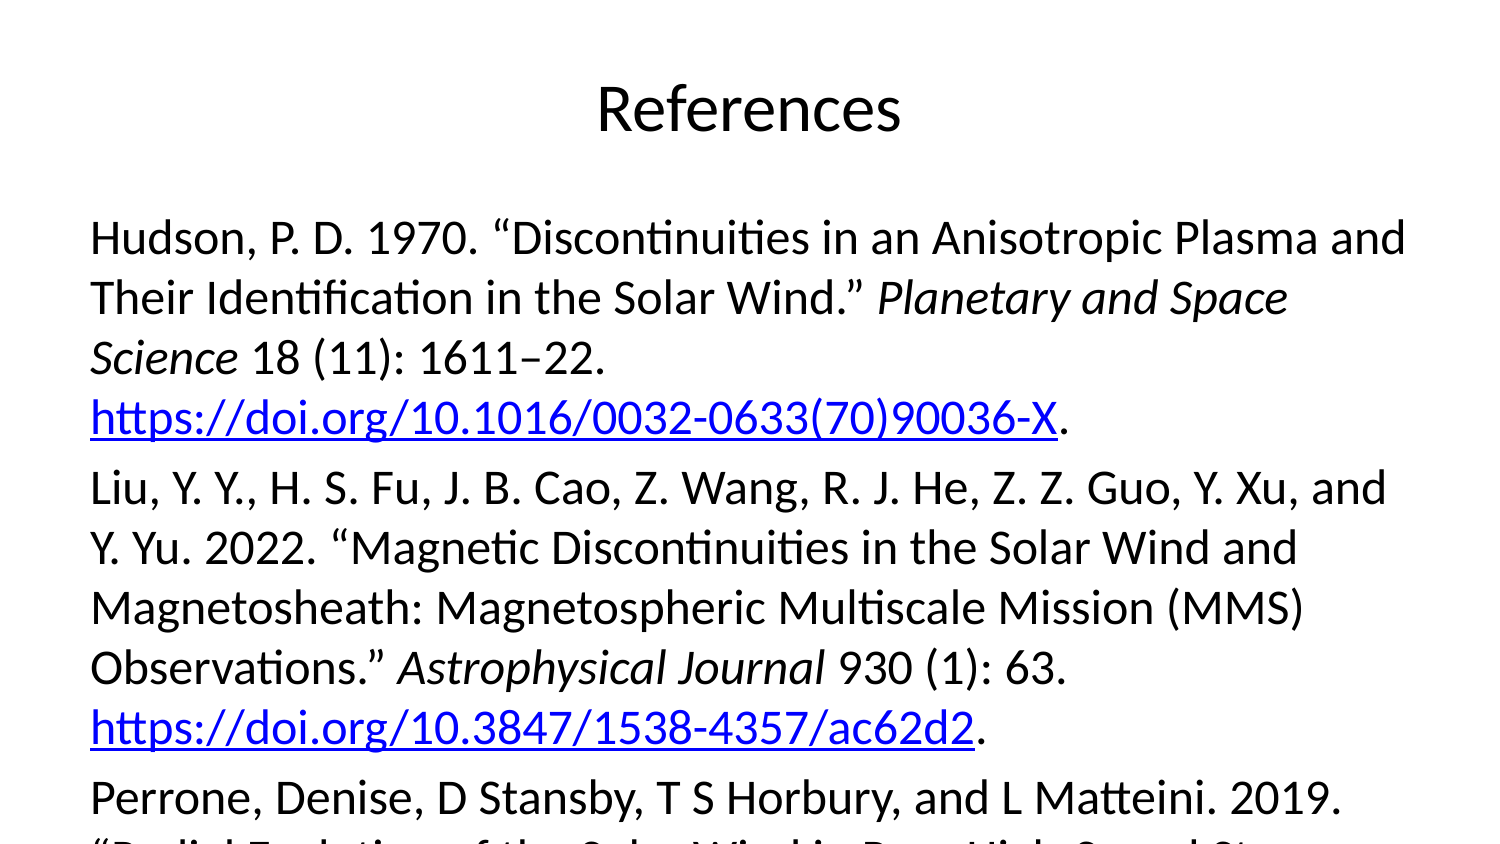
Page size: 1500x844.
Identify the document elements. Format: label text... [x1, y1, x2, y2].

title References [75, 33, 1425, 175]
list Hudson, P. D. 1970. “Discontinuities in an Anisotropic Plasma and Their Identification in the Solar Wind.” Planetary and Space Science 18 (11): 1611–22. https://doi.org/10.1016/0032-0633(70)90036-X. Liu, Y. Y., H. S. Fu, J. B. Cao, Z. Wang, R. J. He, Z. Z. Guo, Y. Xu, and Y. Yu. 2022. “Magnetic Discontinuities in the Solar Wind and Magnetosheath: Magnetospheric Multiscale Mission (MMS) Observations.” Astrophysical Journal 930 (1): 63. https://doi.org/10.3847/1538-4357/ac62d2. Perrone, Denise, D Stansby, T S Horbury, and L Matteini. 2019. “Radial Evolution of the Solar Wind in Pure High-Speed Streams: HELIOS Revised Observations.” Monthly Notices of the Royal Astronomical Society 483 (3): 3730–37. https://doi.org/10.1093/mnras/sty3348. [75, 196, 1425, 754]
